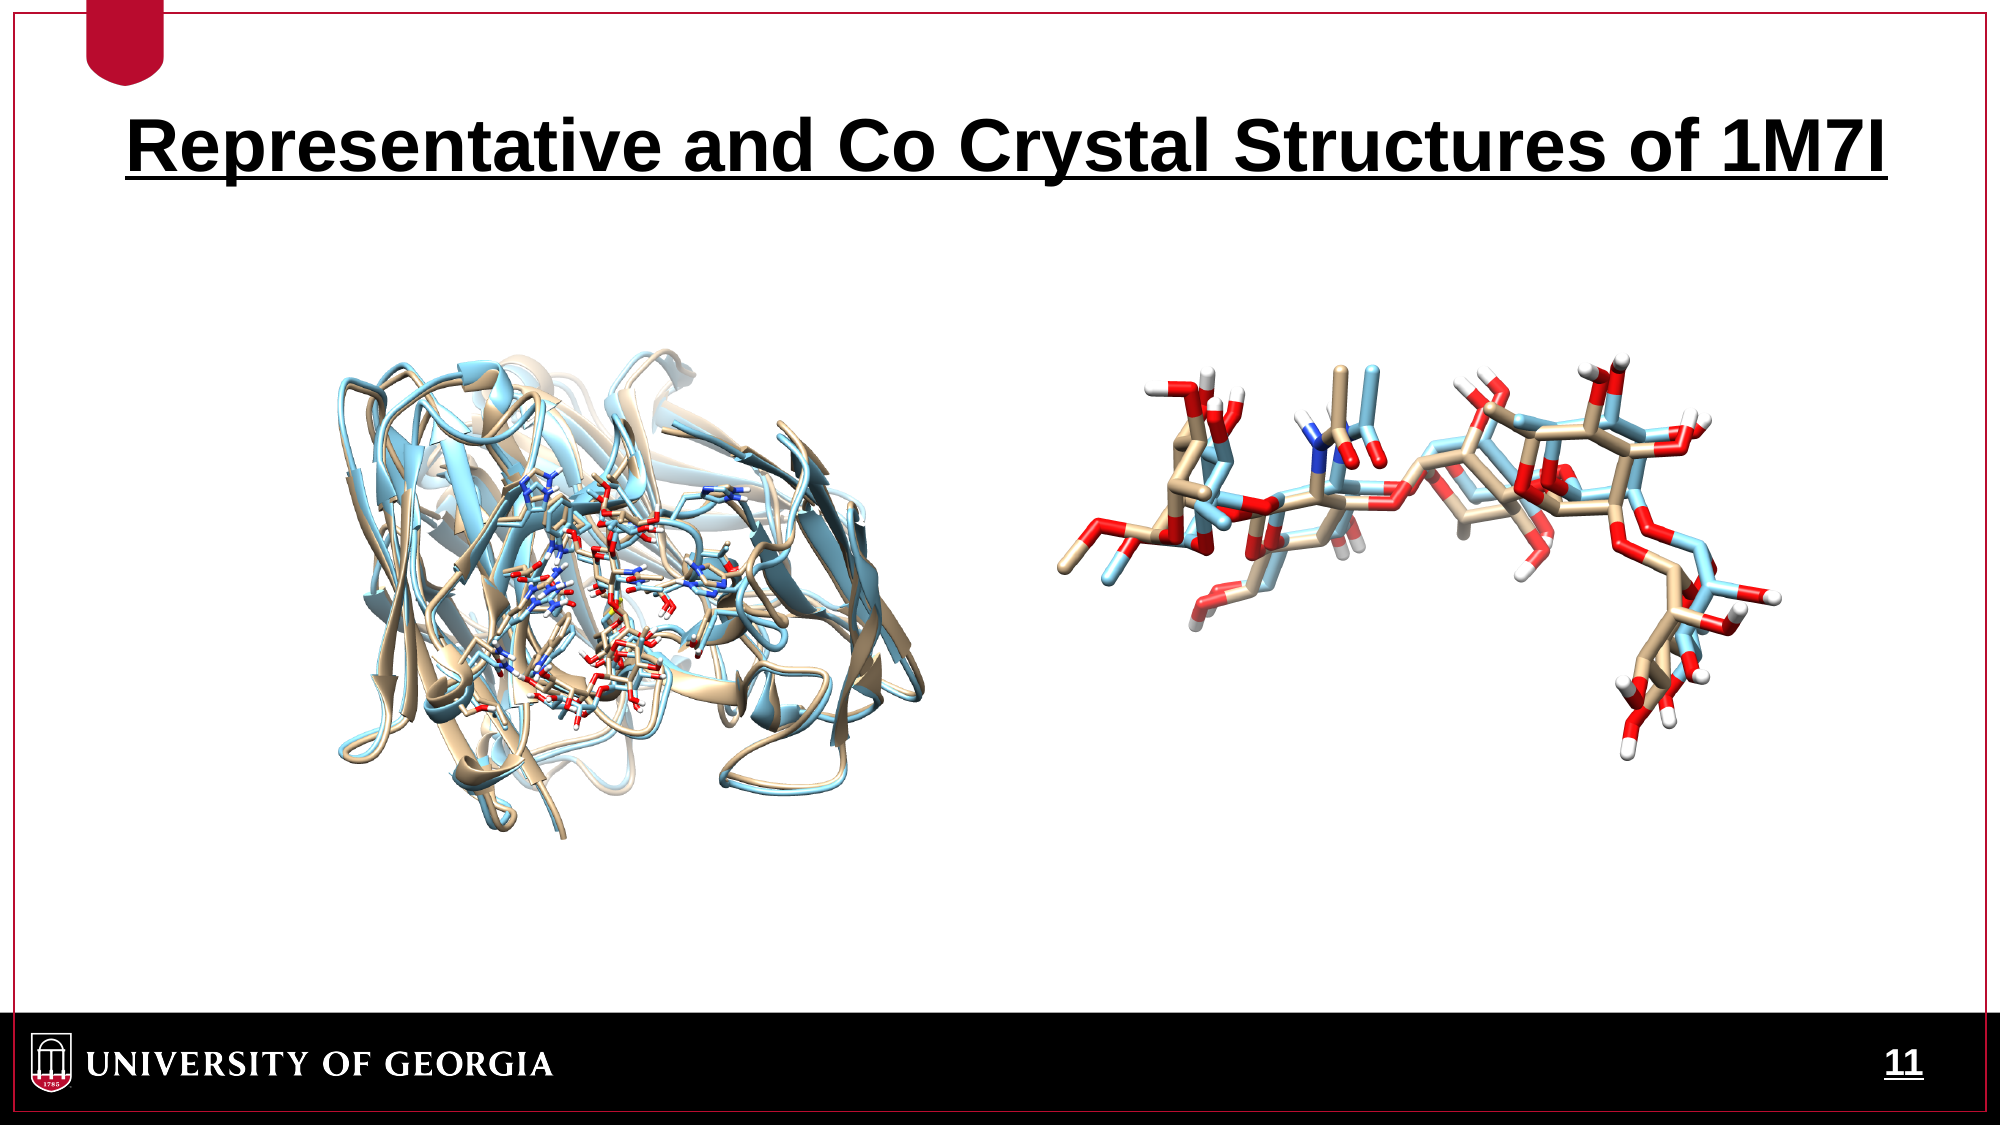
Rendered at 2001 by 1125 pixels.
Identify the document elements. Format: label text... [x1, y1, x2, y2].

list Representative and Co Crystal Structures of 1M7I [110, 89, 1965, 201]
picture [0, 975, 582, 1125]
picture [327, 309, 936, 849]
picture [15, 975, 582, 1111]
picture [1026, 334, 1804, 791]
